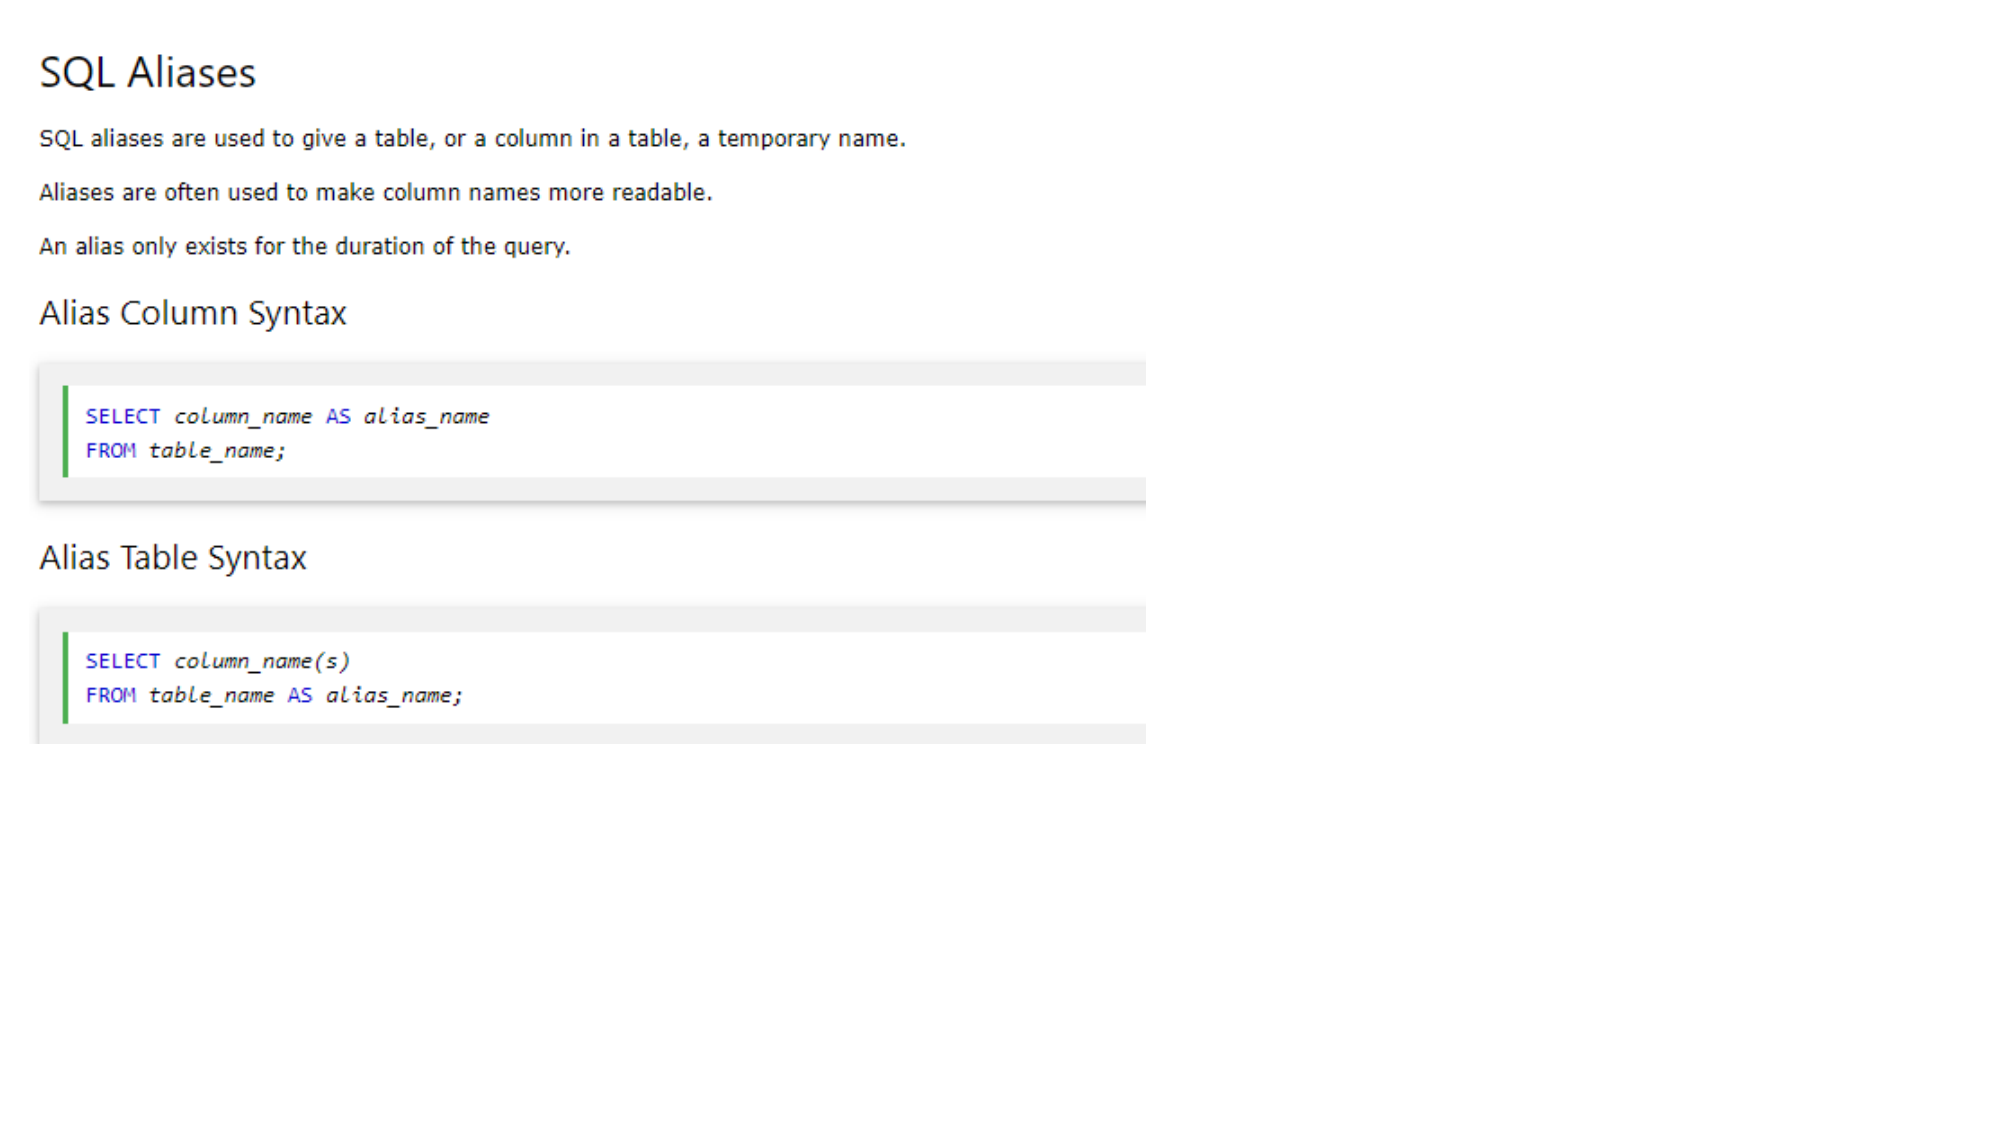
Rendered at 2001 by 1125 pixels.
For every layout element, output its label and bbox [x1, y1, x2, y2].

picture [29, 19, 1146, 744]
